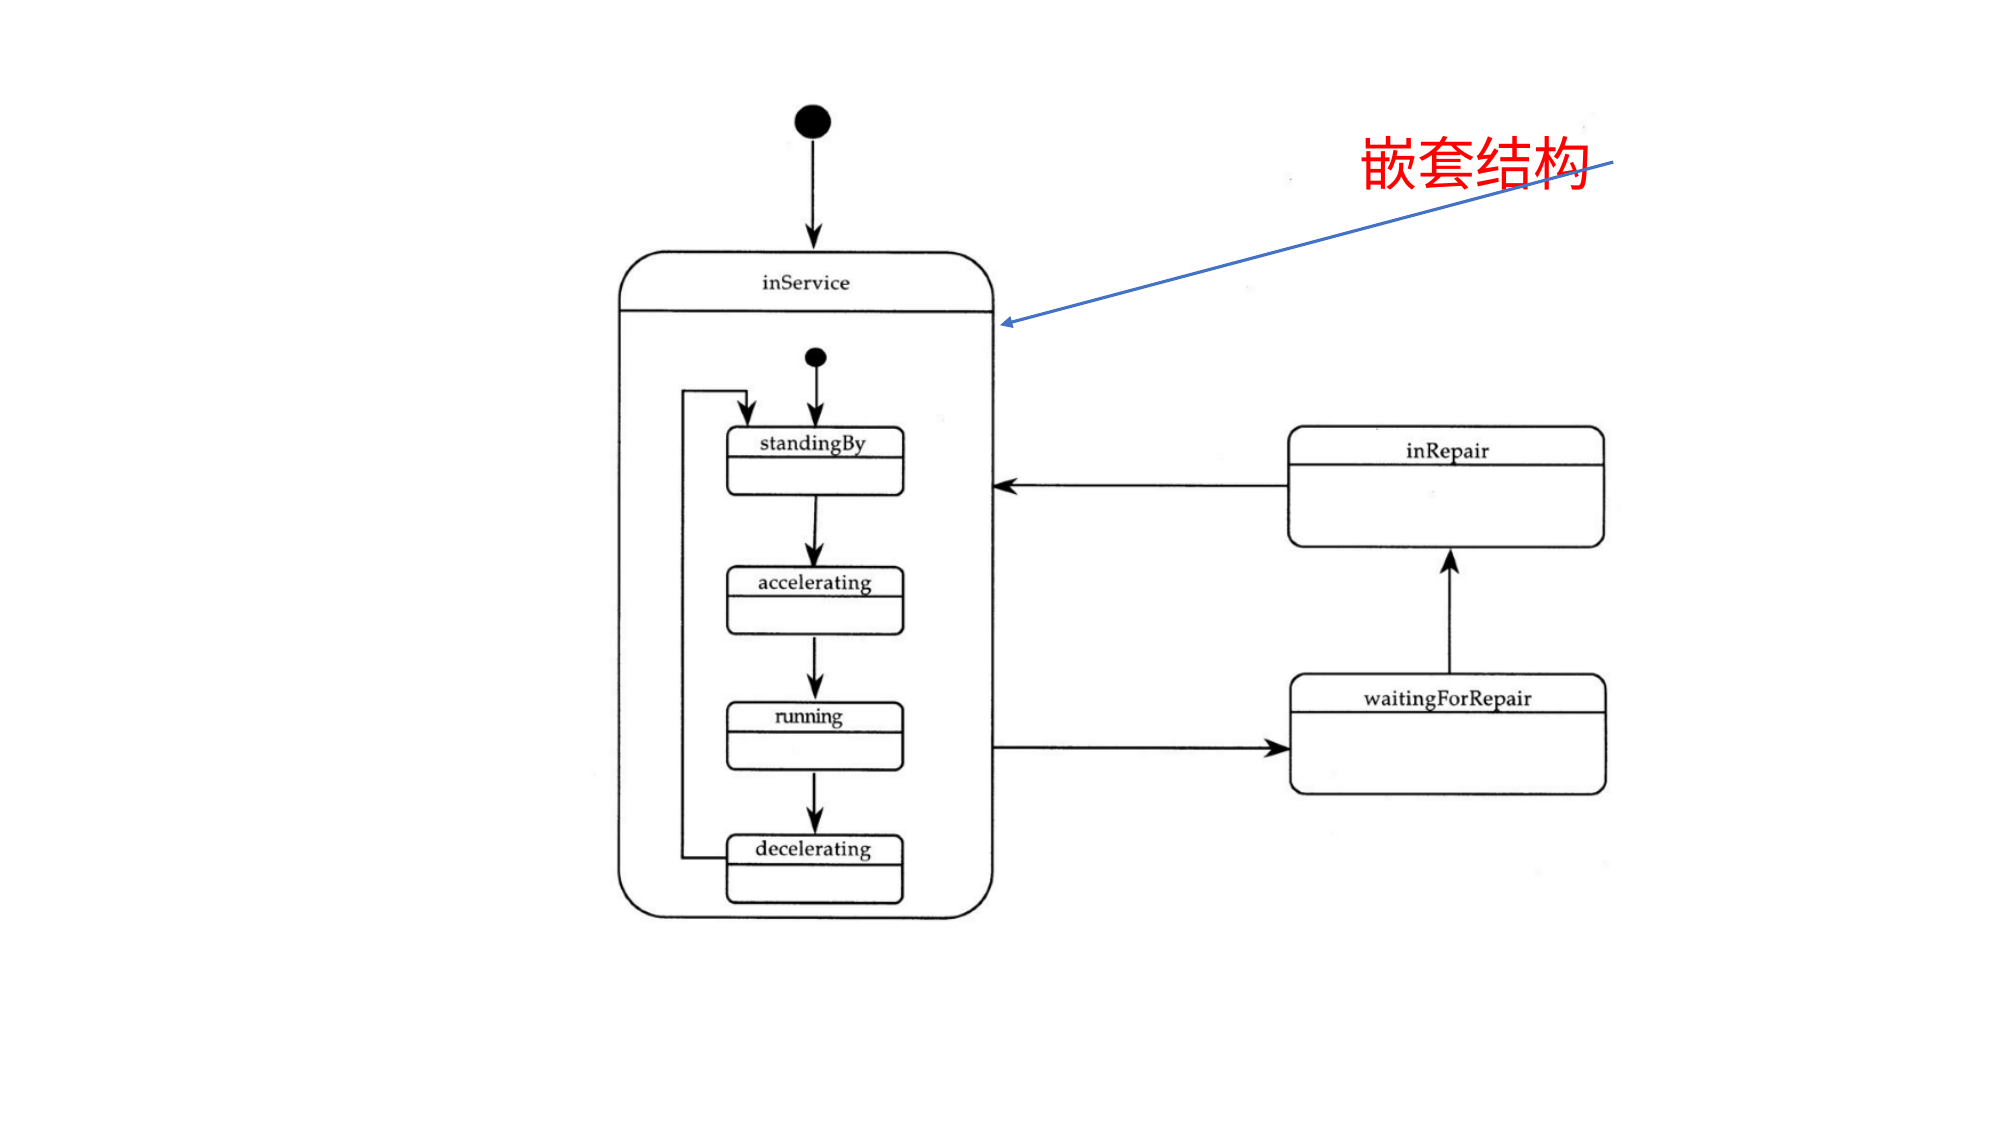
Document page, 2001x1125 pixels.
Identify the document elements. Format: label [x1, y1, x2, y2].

picture [589, 100, 1621, 927]
text_box [999, 162, 1339, 326]
